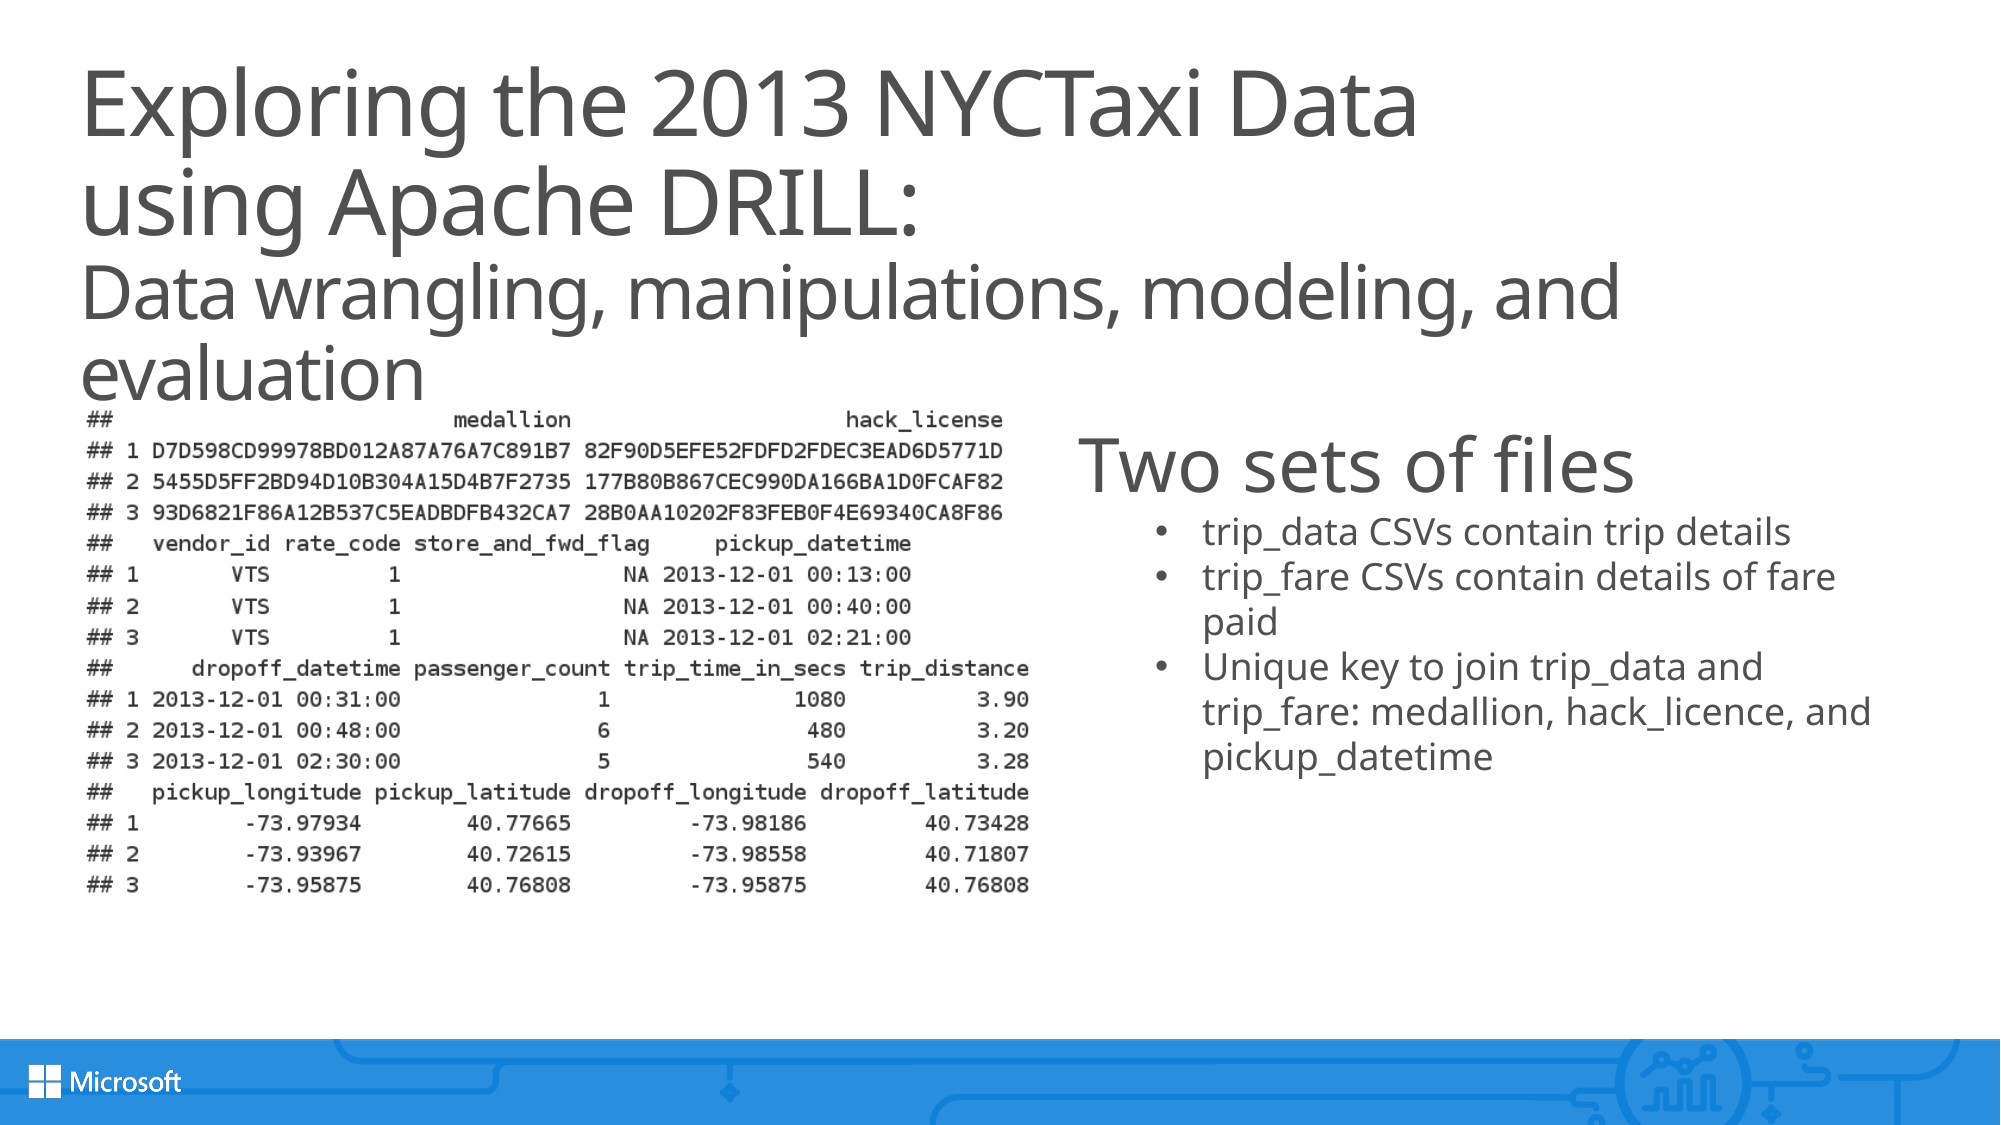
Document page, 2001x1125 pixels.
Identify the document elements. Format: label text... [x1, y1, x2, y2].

title Exploring the 2013 NYCTaxi Data using Apache DRILL: Data wrangling, manipulations, modeling, and evaluation [55, 42, 1968, 190]
picture [74, 393, 1039, 908]
text_box Two sets of files trip_data CSVs contain trip details trip_fare CSVs contain details of fare paid Unique key to join trip_data and trip_fare: medallion, hack_licence, and pickup_datetime [1048, 394, 1906, 802]
